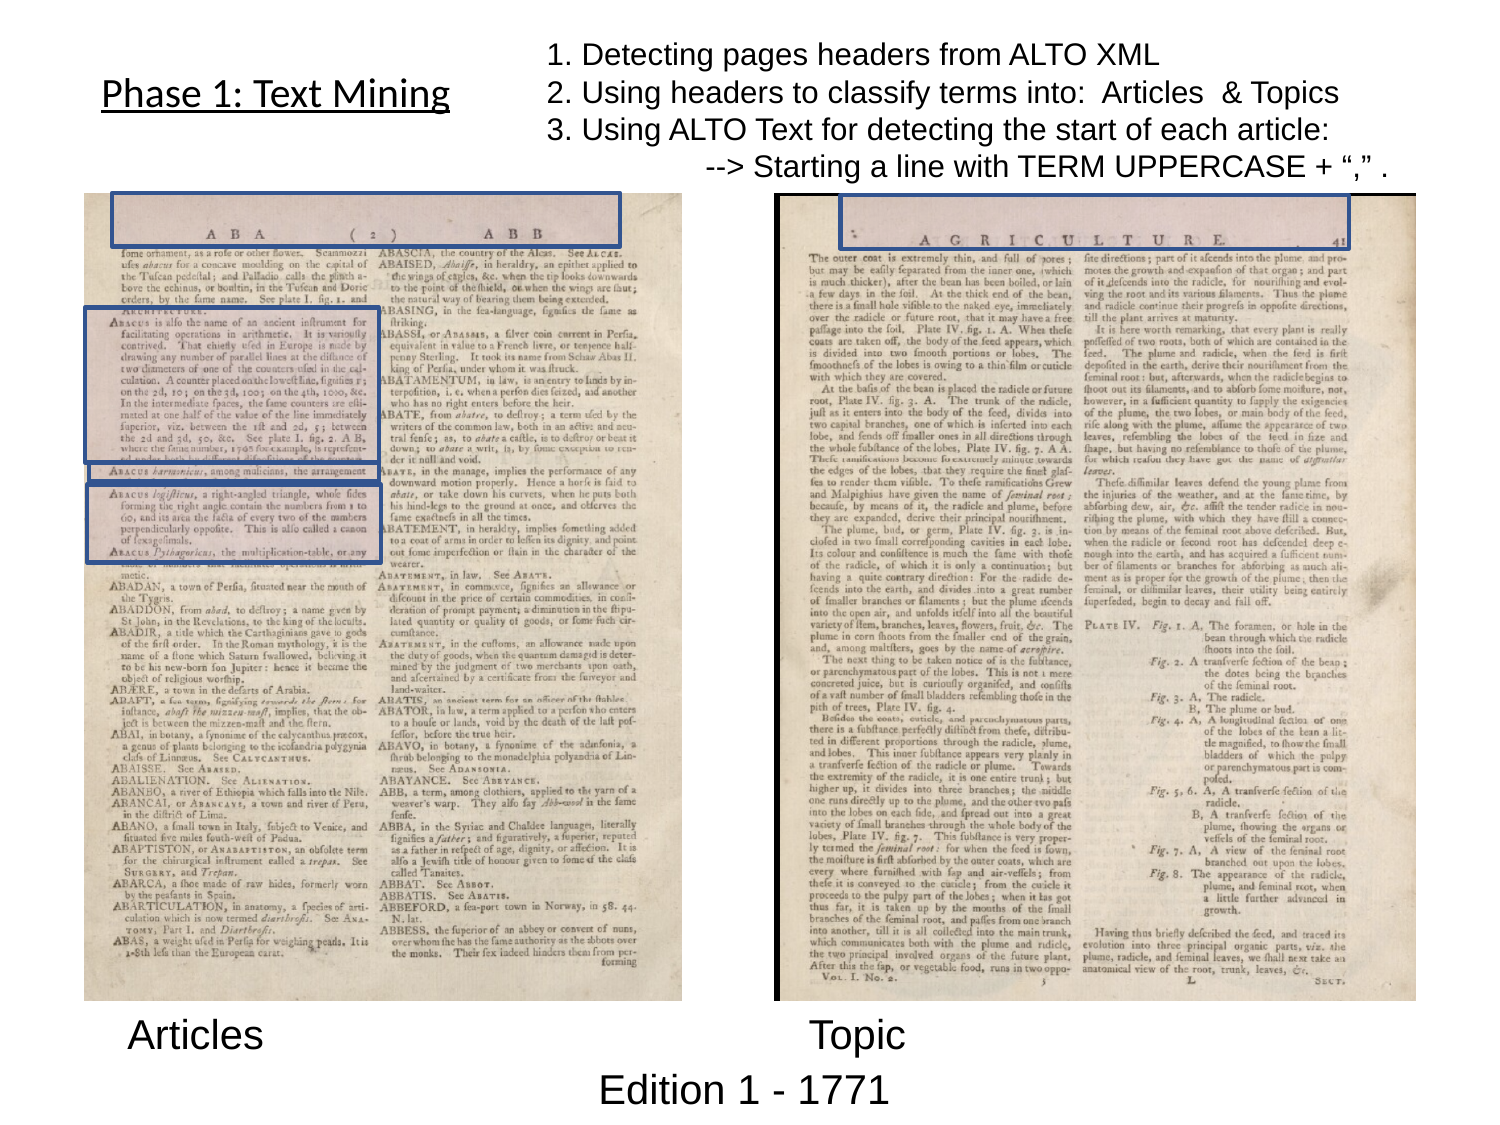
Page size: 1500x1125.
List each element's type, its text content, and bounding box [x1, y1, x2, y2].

text_box Edition 1 - 1771 [583, 1055, 906, 1120]
picture [84, 193, 682, 1001]
picture [774, 193, 1416, 1001]
text_box Topic [793, 1001, 922, 1066]
text_box 1. Detecting pages headers from ALTO XML 2. Using headers to classify terms into: Articles & Topics 3. Using ALTO Text for detecting the start of each article: --> Starting a line with TERM UPPERCASE + “,” . [531, 26, 1406, 242]
text_box Phase 1: Text Mining [86, 58, 466, 174]
text_box Articles [112, 1001, 280, 1066]
